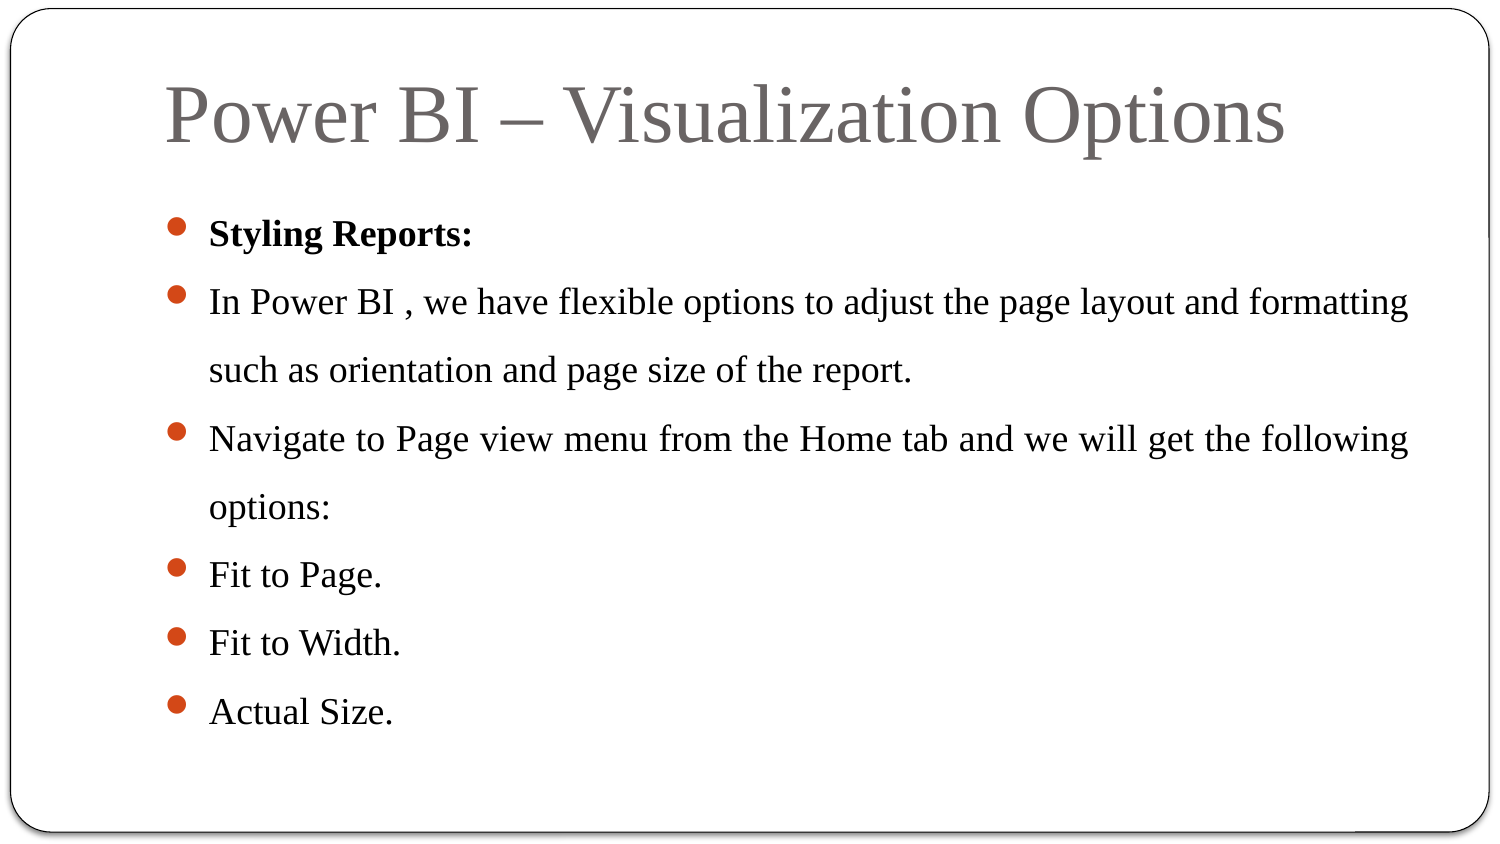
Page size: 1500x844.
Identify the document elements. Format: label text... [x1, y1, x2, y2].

list Styling Reports: In Power BI , we have flexible options to adjust the page layout and formatting such as orientation and page size of the report. Navigate to Page view menu from the Home tab and we will get the following options: Fit to Page. Fit to Width. Actual Size. [150, 178, 1425, 741]
title Power BI – Visualization Options [150, 33, 1425, 175]
